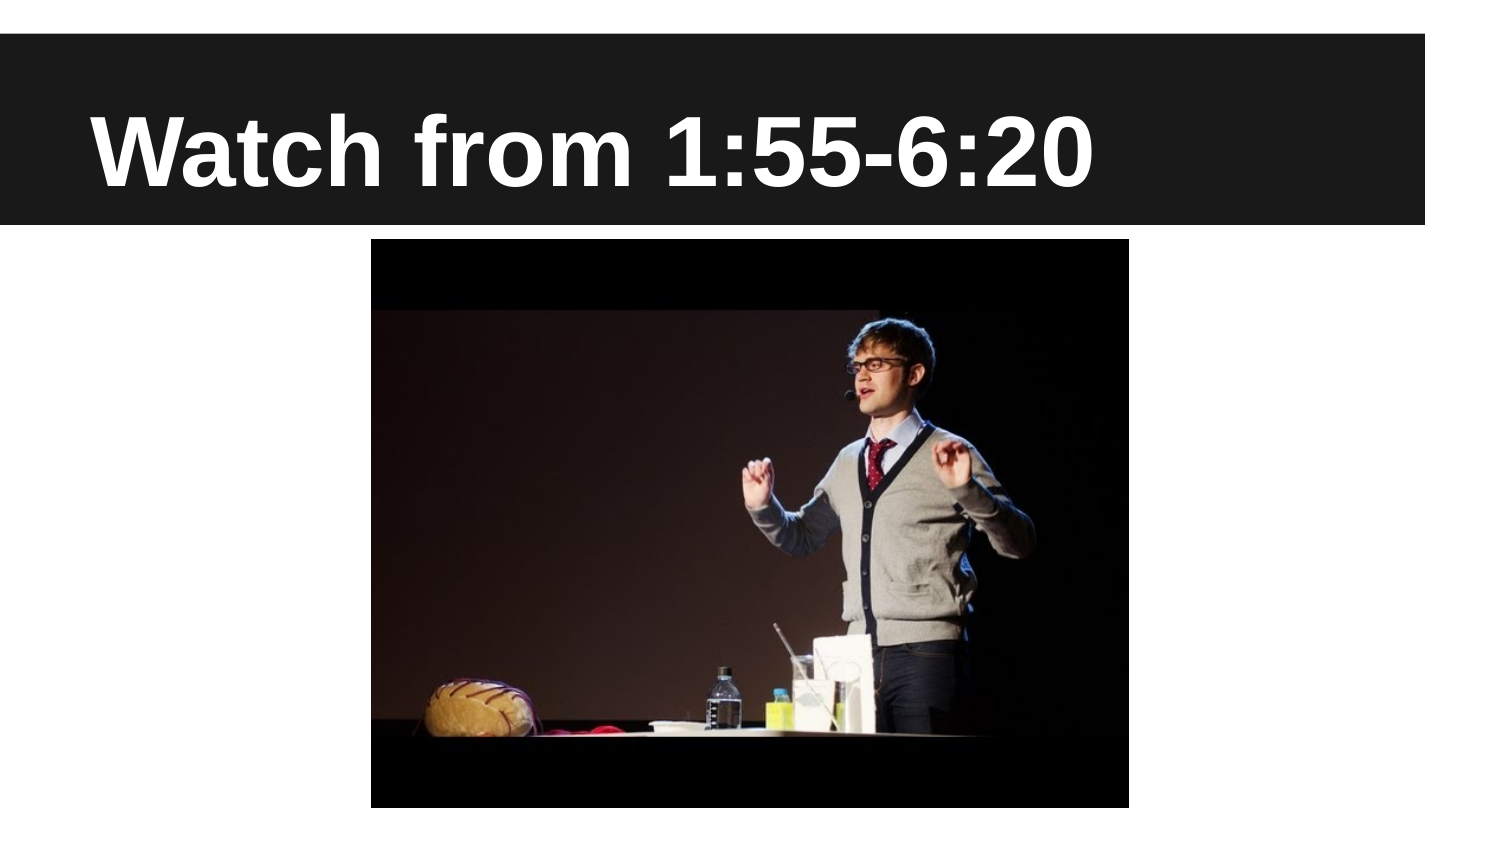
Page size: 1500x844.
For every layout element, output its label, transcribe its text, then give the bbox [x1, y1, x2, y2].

picture [370, 239, 1130, 809]
title Watch from 1:55-6:20 [75, 33, 1425, 221]
